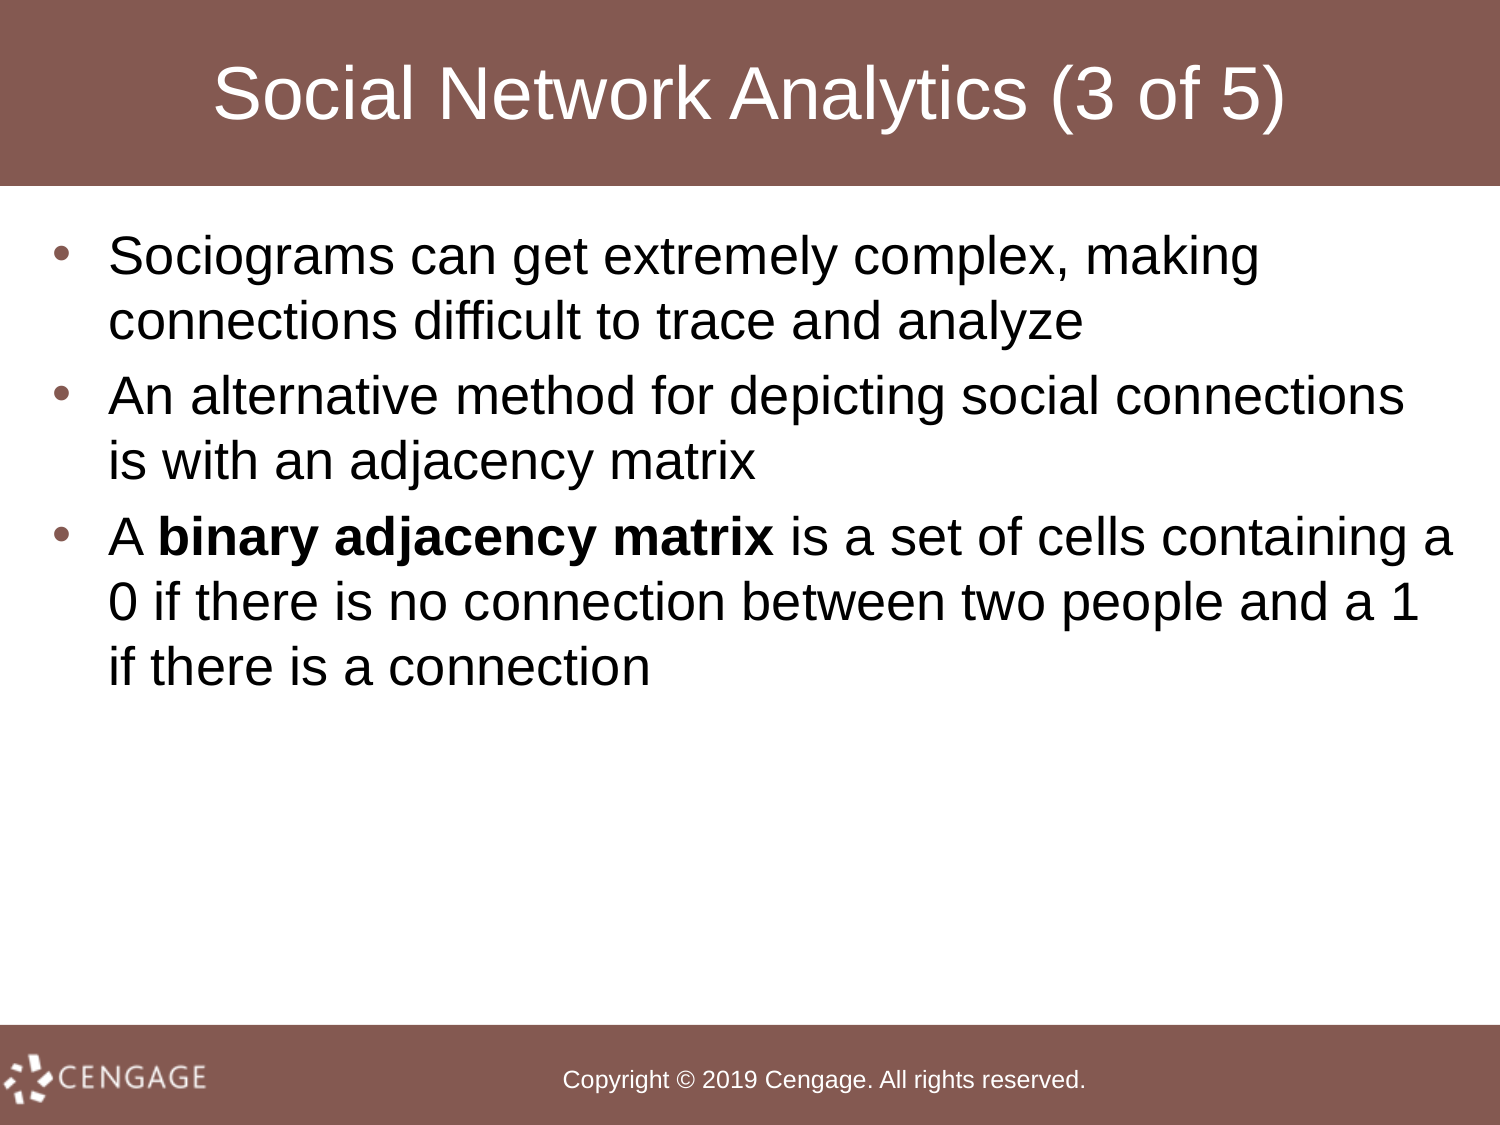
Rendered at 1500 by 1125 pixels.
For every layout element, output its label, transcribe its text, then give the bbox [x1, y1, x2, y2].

picture [0, 1051, 211, 1106]
list Sociograms can get extremely complex, making connections difficult to trace and analyze An alternative method for depicting social connections is with an adjacency matrix A binary adjacency matrix is a set of cells containing a 0 if there is no connection between two people and a 1 if there is a connection [37, 212, 1475, 1005]
title Social Network Analytics (3 of 5) [75, 4, 1425, 175]
